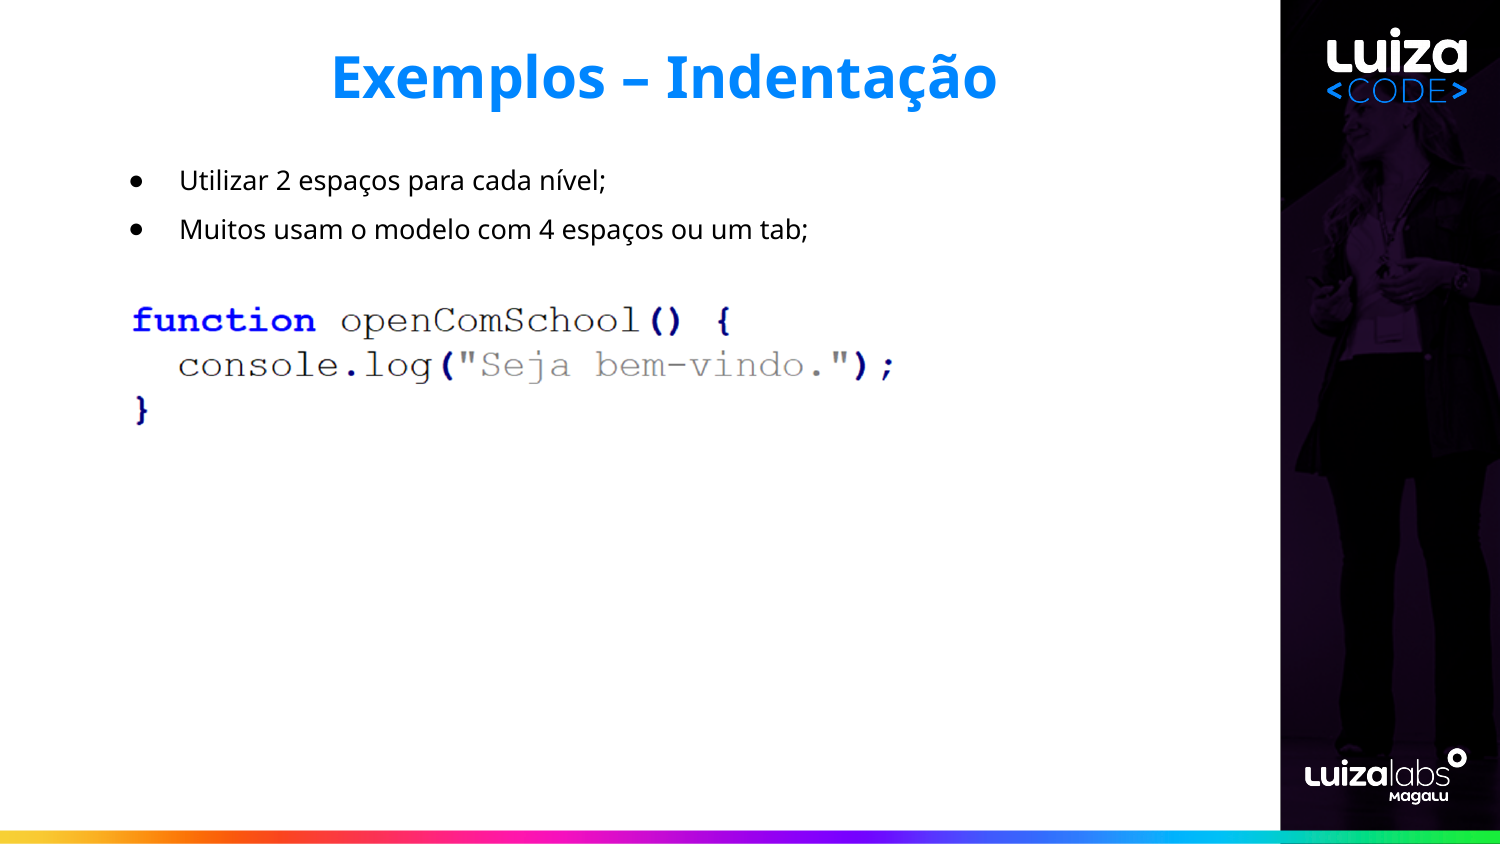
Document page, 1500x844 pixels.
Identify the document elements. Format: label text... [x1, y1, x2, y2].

text_box Utilizar 2 espaços para cada nível; Muitos usam o modelo com 4 espaços ou um tab; [89, 132, 1216, 260]
picture [0, 830, 1156, 844]
picture [1233, 0, 1500, 844]
picture [131, 301, 902, 428]
list Exemplos – Indentação [131, 14, 1197, 116]
